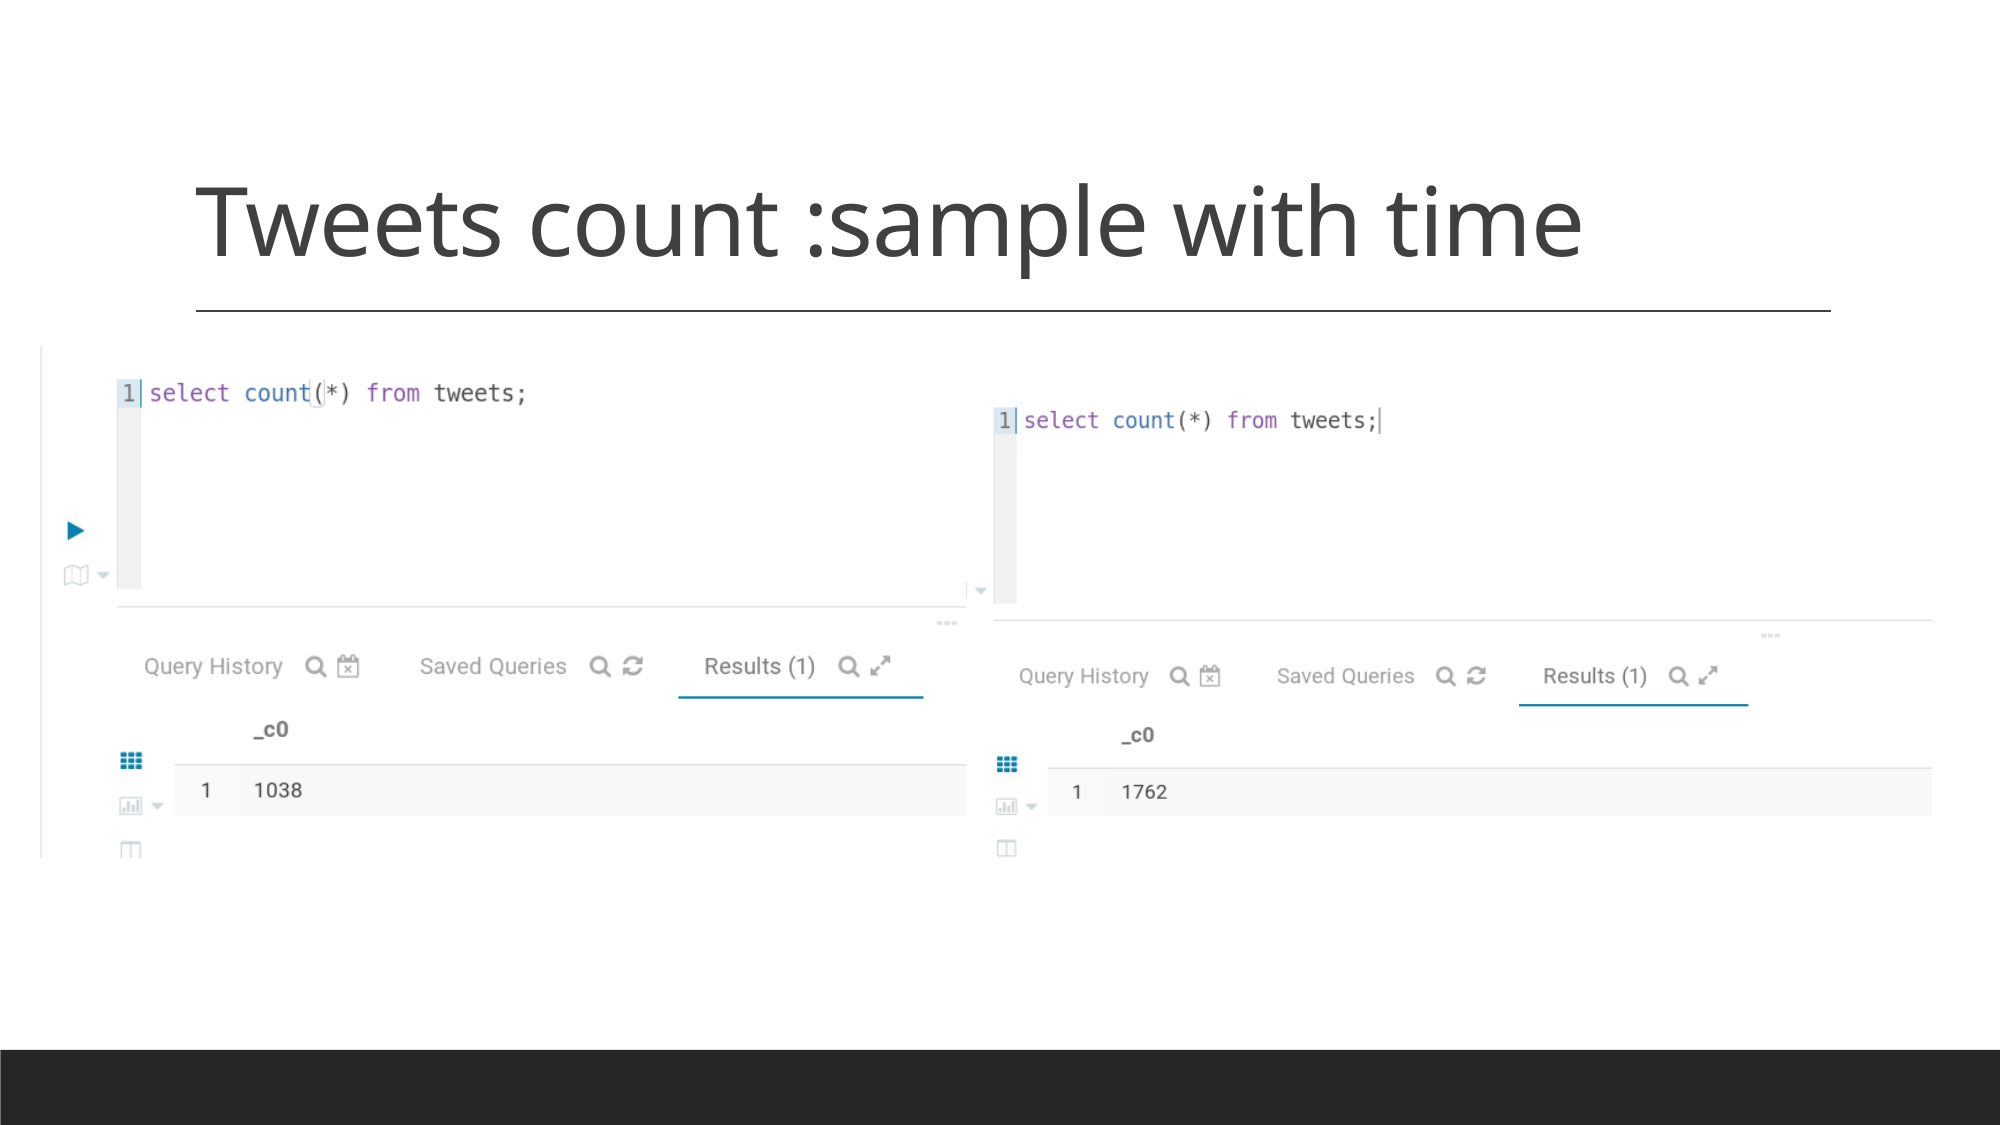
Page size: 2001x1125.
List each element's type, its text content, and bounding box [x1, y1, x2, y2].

title Tweets count :sample with time [180, 47, 1830, 285]
picture [37, 346, 1933, 858]
